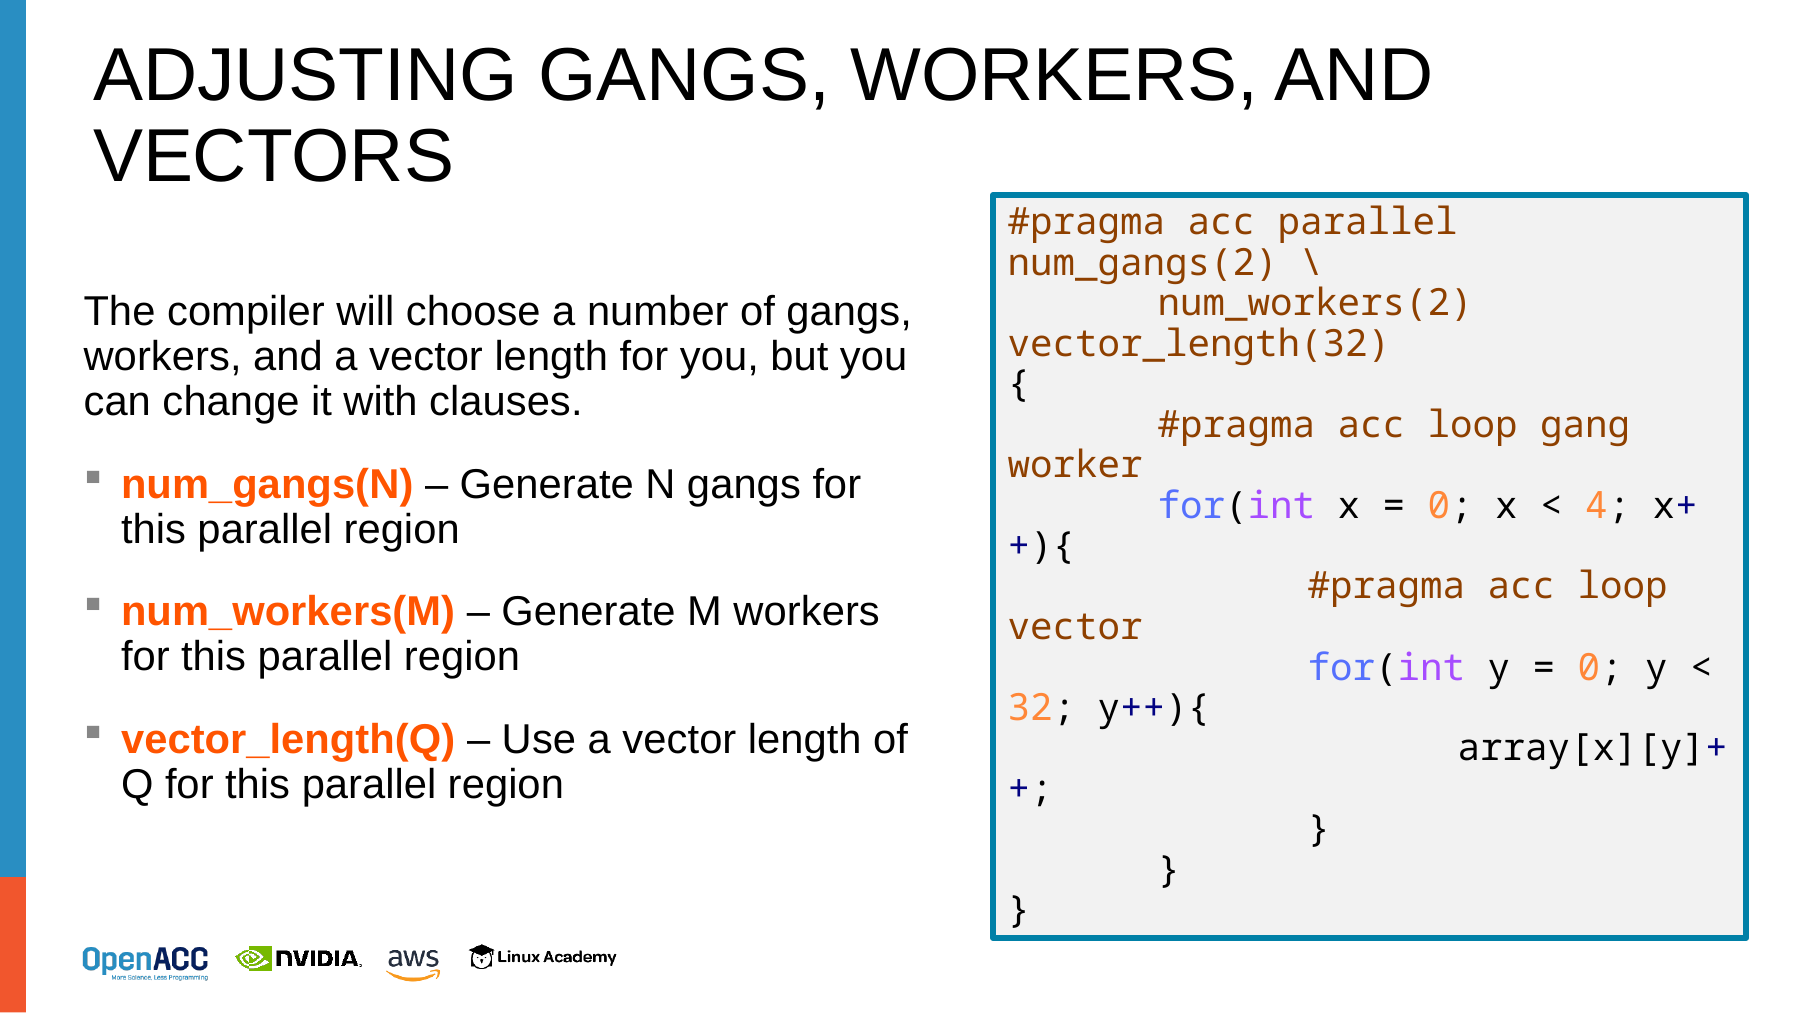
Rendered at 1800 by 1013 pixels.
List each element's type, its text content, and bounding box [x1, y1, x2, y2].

title Adjusting gangs, Workers, and VEctors [77, 108, 1715, 206]
text_box The compiler will choose a number of gangs, workers, and a vector length for you, but you can change it with clauses. num_gangs(N) – Generate N gangs for this parallel region num_workers(M) – Generate M workers for this parallel region vector_length(Q) – Use a vector length of Q for this parallel region [68, 282, 950, 893]
picture [81, 946, 208, 981]
text_box #pragma acc parallel num_gangs(2) \ num_workers(2) vector_length(32) { #pragma acc loop gang worker for(int x = 0; x < 4; x++){ #pragma acc loop vector for(int y = 0; y < 32; y++){ array[x][y]++; } } } [991, 193, 1748, 940]
picture [235, 939, 619, 982]
